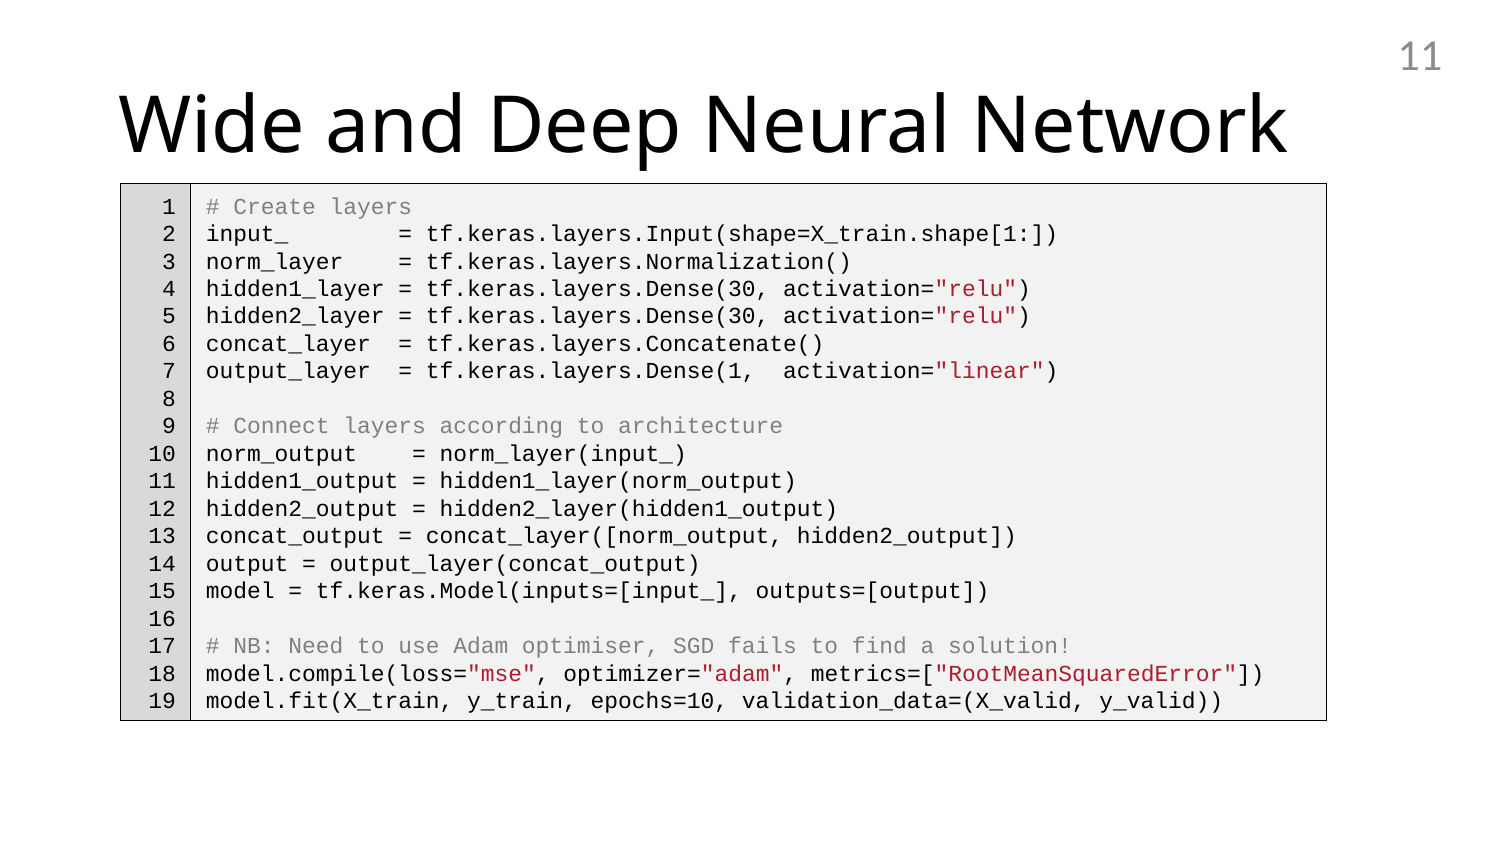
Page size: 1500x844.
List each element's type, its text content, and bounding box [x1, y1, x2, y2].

text_box 1 2 3 4 5 6 7 8 9 10 11 12 13 14 15 16 1718 19 [120, 183, 191, 721]
slide_number 11 [1120, 30, 1458, 76]
title Wide and Deep Neural Network [103, 44, 1397, 208]
text_box # Create layers input_ = tf.keras.layers.Input(shape=X_train.shape[1:]) norm_layer = tf.keras.layers.Normalization() hidden1_layer = tf.keras.layers.Dense(30, activation="relu") hidden2_layer = tf.keras.layers.Dense(30, activation="relu") concat_layer = tf.keras.layers.Concatenate() output_layer = tf.keras.layers.Dense(1, activation="linear") # Connect layers according to architecture norm_output = norm_layer(input_) hidden1_output = hidden1_layer(norm_output) hidden2_output = hidden2_layer(hidden1_output) concat_output = concat_layer([norm_output, hidden2_output]) output = output_layer(concat_output) model = tf.keras.Model(inputs=[input_], outputs=[output]) # NB: Need to use Adam optimiser, SGD fails to find a solution! model.compile(loss="mse", optimizer="adam", metrics=["RootMeanSquaredError"]) model.fit(X_train, y_train, epochs=10, validation_data=(X_valid, y_valid)) [191, 183, 1327, 721]
